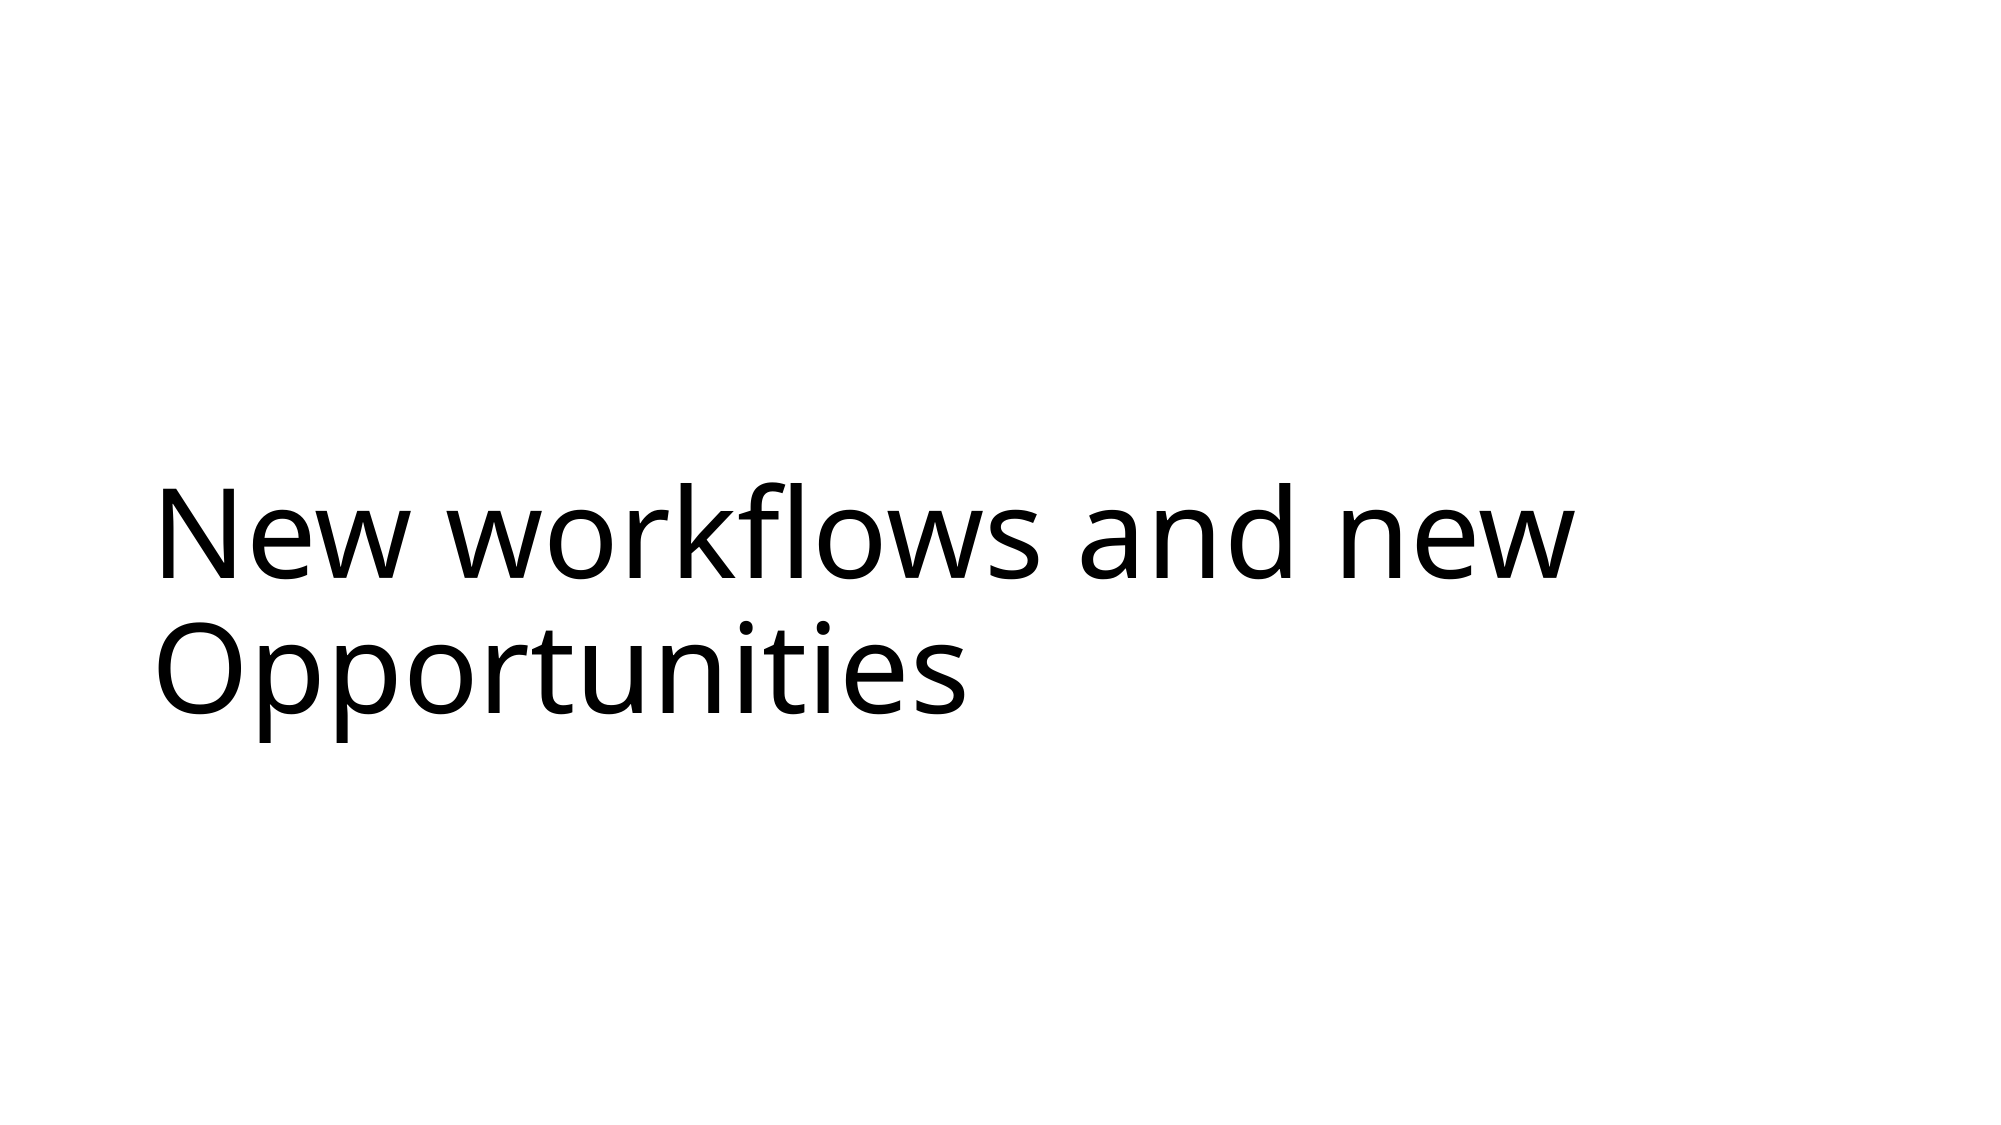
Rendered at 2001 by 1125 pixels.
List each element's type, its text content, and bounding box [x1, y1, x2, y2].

title New workflows and new Opportunities [136, 280, 1862, 749]
